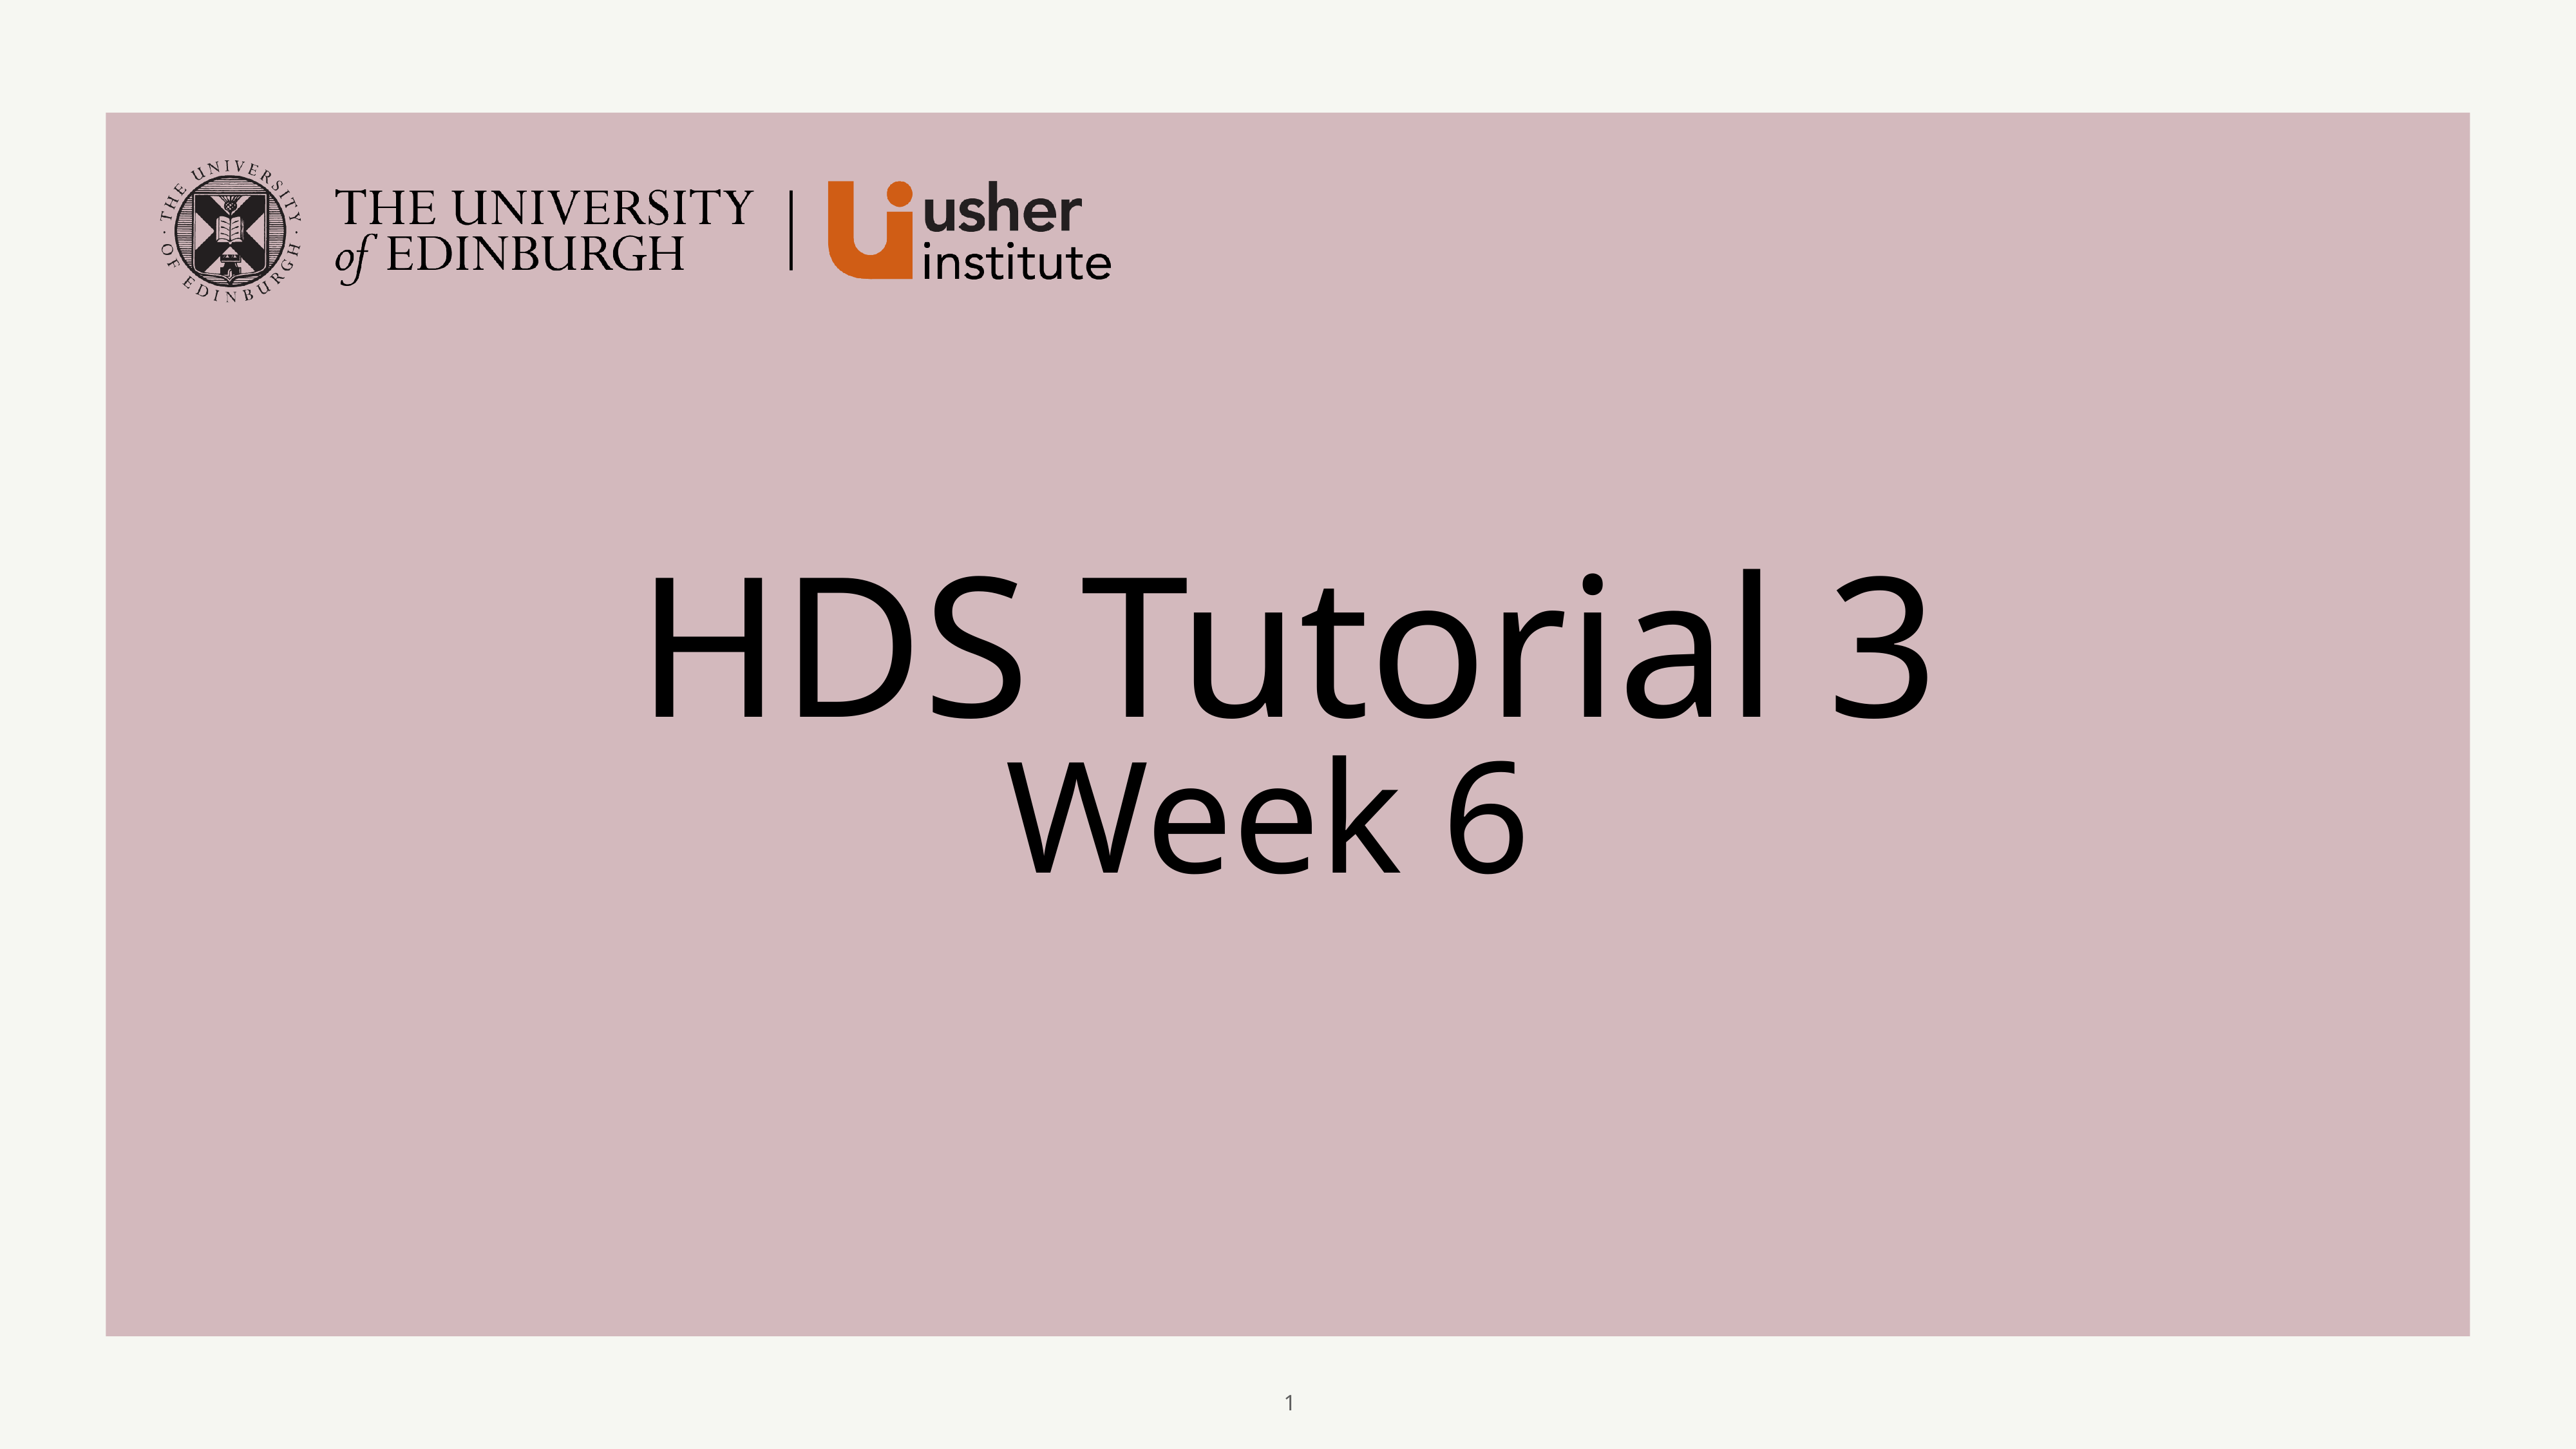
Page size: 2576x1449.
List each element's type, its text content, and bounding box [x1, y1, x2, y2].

title HDS Tutorial 3 Week 6 [216, 341, 2359, 909]
picture [118, 123, 1151, 342]
slide_number 1 [1278, 1387, 1298, 1424]
